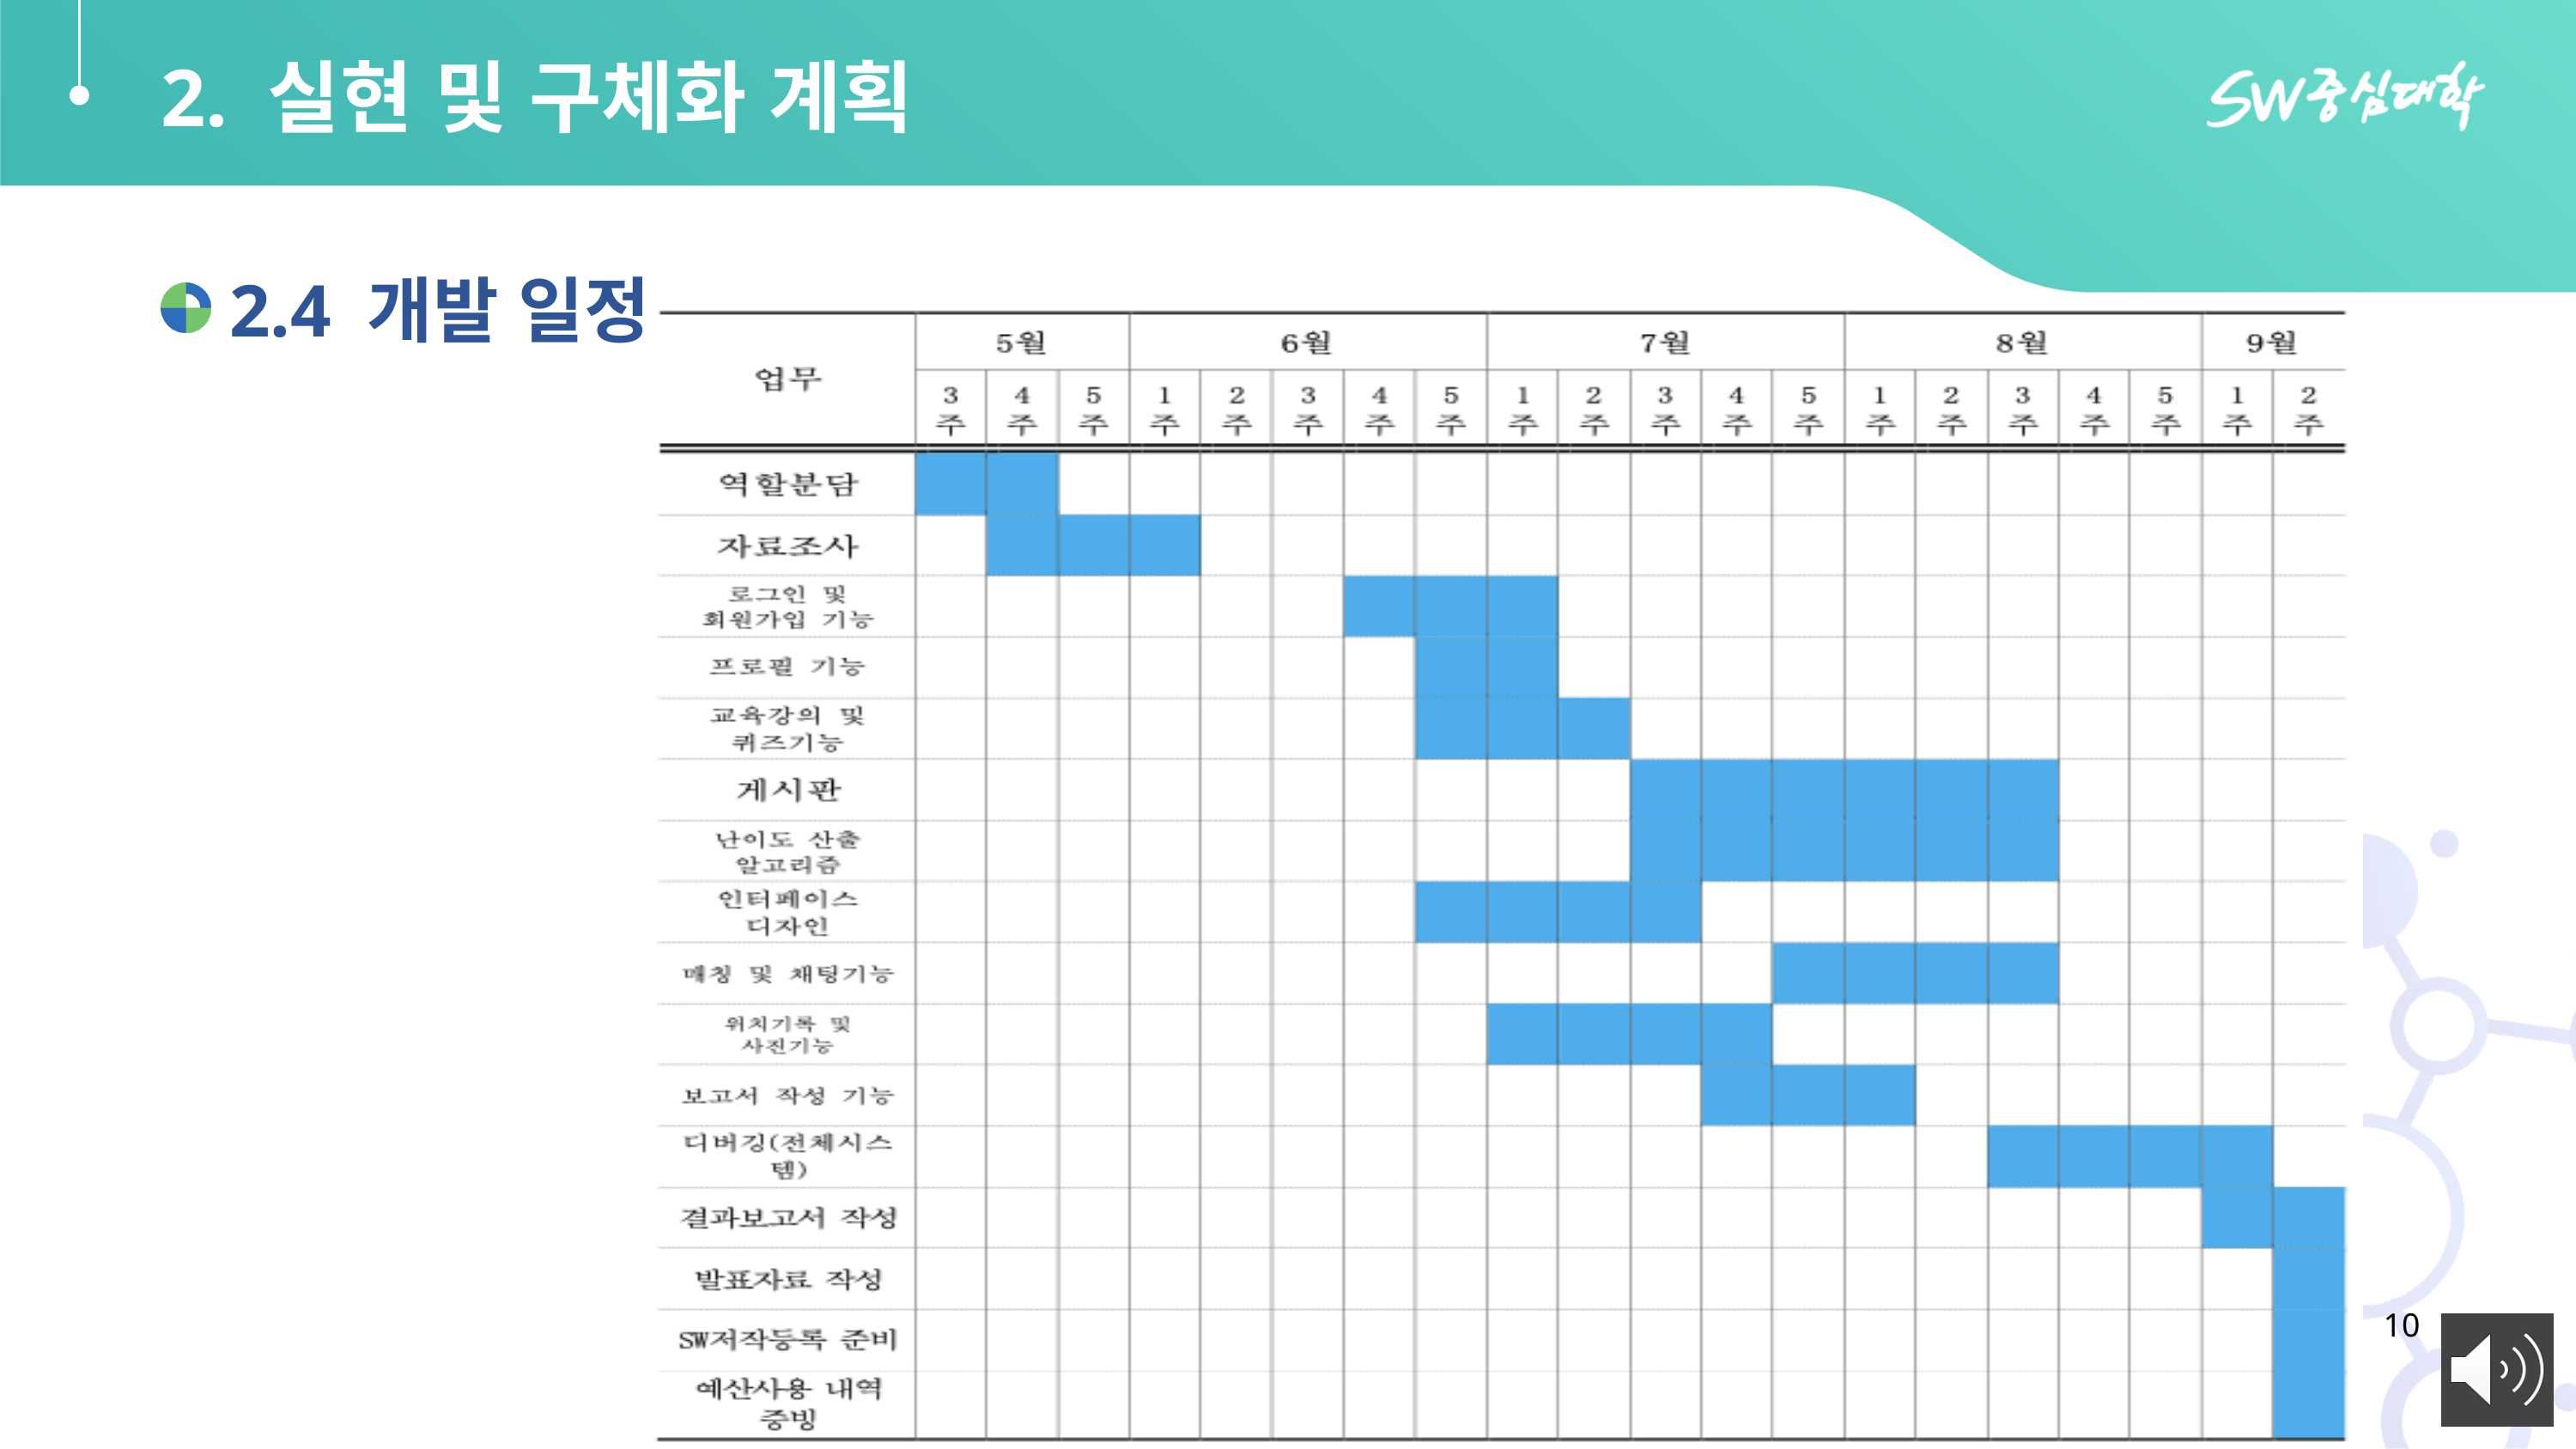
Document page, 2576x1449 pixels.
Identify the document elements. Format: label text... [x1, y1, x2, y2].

picture [0, 0, 2576, 293]
picture [648, 302, 2576, 1449]
title 2. 실현 및 구체화 계획 [148, 39, 2576, 152]
picture [161, 282, 211, 333]
list 2.4 개발 일정 [148, 258, 2445, 1366]
